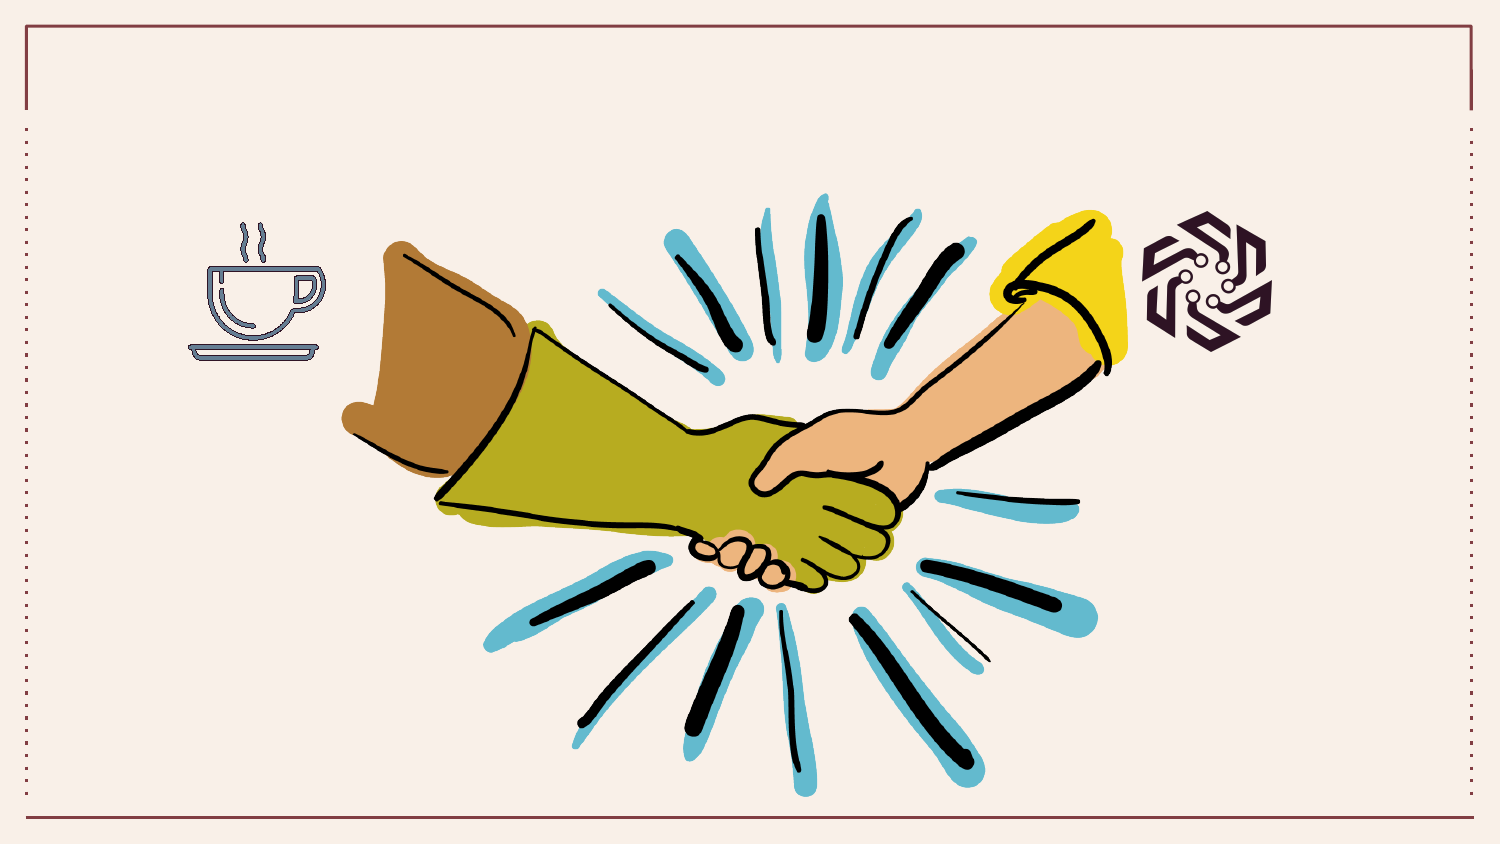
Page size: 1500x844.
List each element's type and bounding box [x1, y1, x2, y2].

text_box [188, 222, 327, 361]
picture [1142, 211, 1272, 353]
picture [341, 192, 1128, 798]
